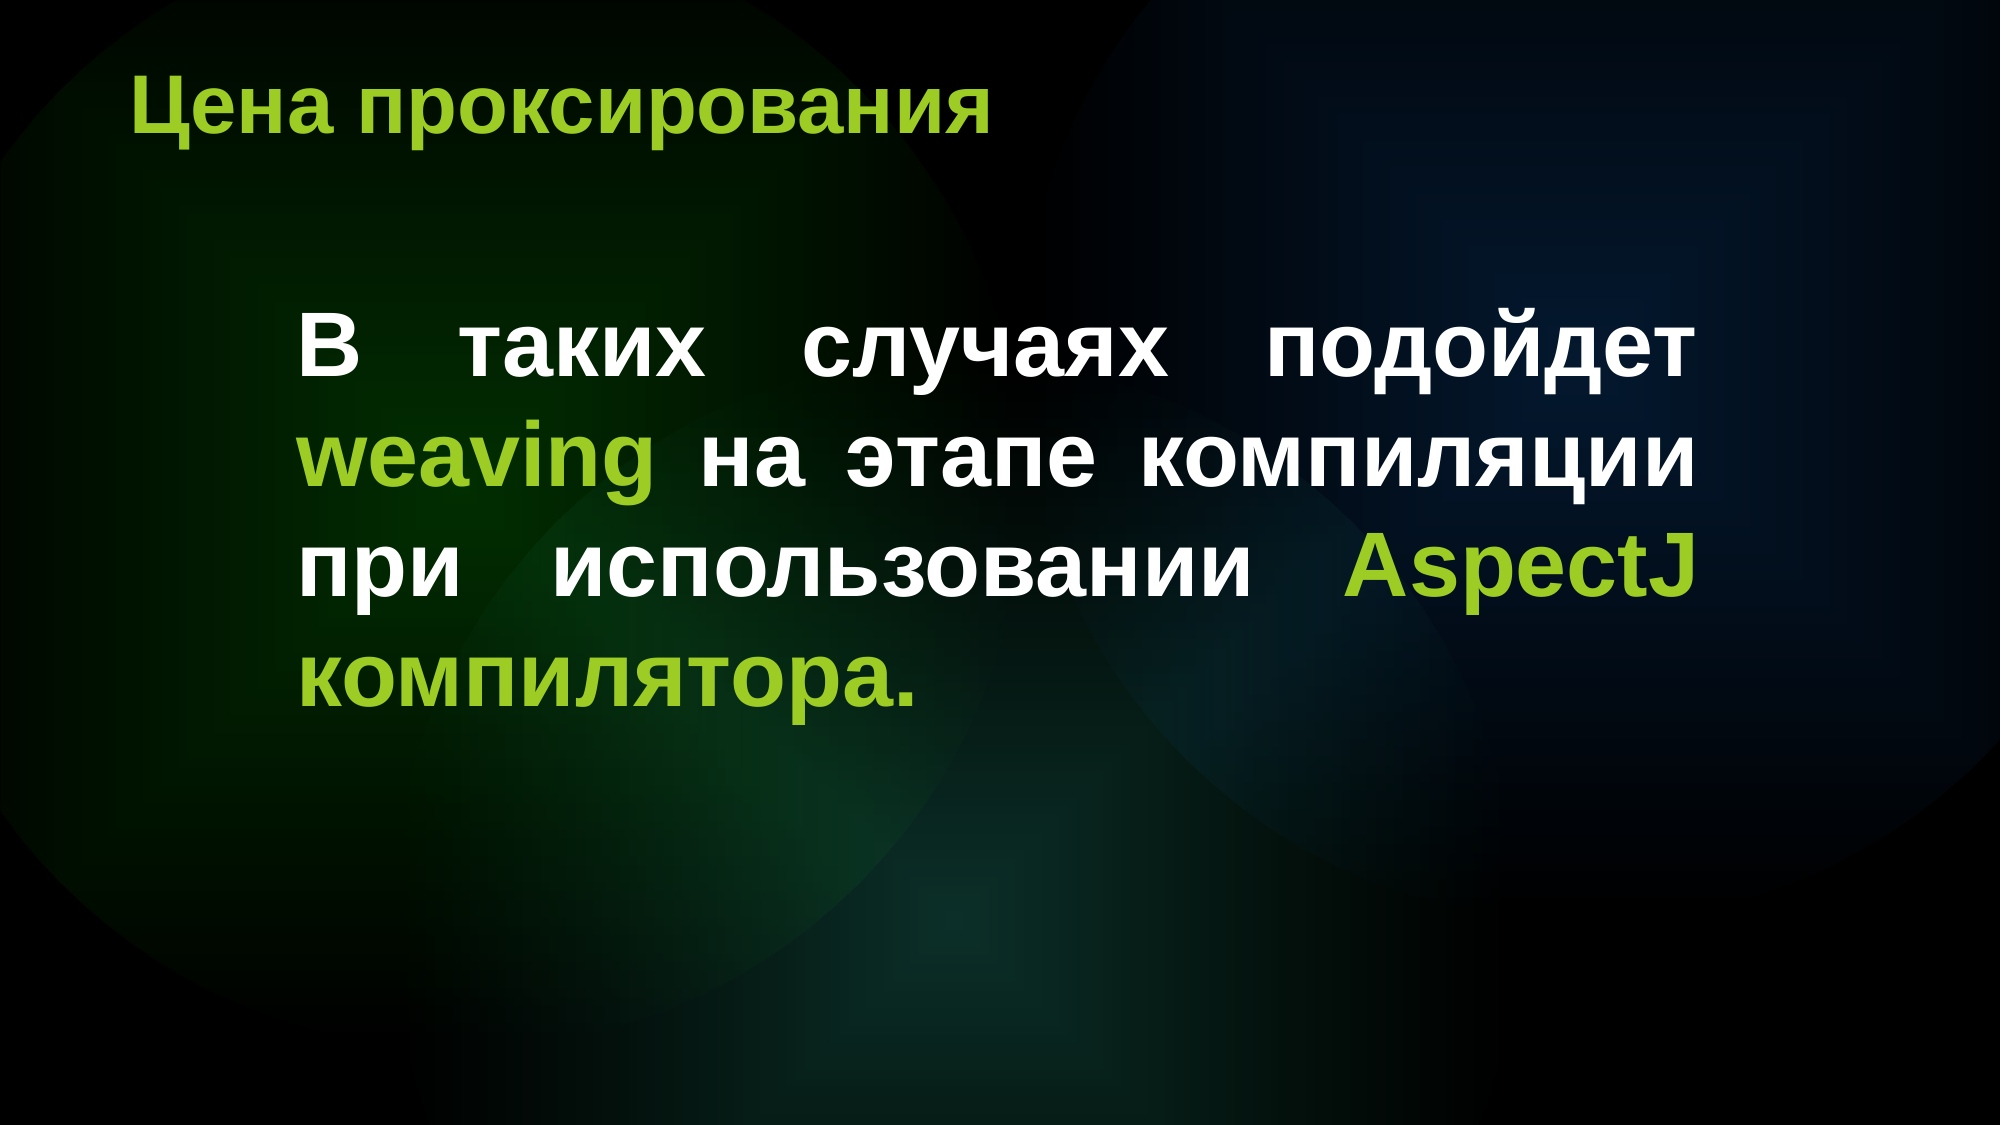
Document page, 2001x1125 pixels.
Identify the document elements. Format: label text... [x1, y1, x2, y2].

text_box В таких случаях подойдет weaving на этапе компиляции при использовании AspectJ компилятора. [292, 280, 1704, 729]
text_box Цена проксирования [124, 73, 1209, 153]
